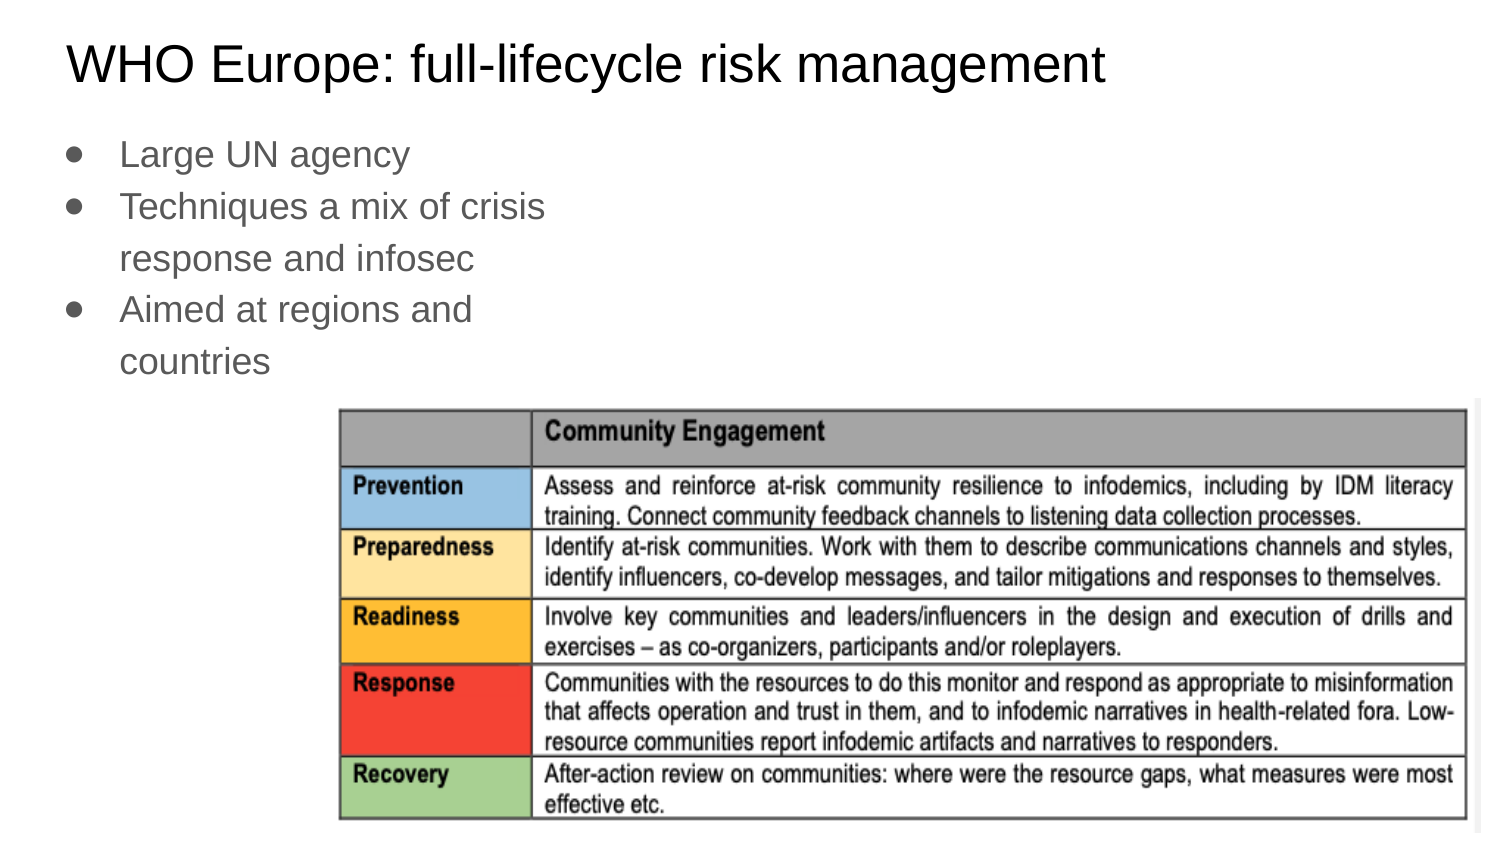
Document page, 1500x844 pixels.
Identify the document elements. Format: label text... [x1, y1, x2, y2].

picture [330, 397, 1481, 833]
list Large UN agency Techniques a mix of crisis response and infosec Aimed at regions and countries [29, 108, 604, 457]
title WHO Europe: full-lifecycle risk management [51, 14, 1449, 109]
